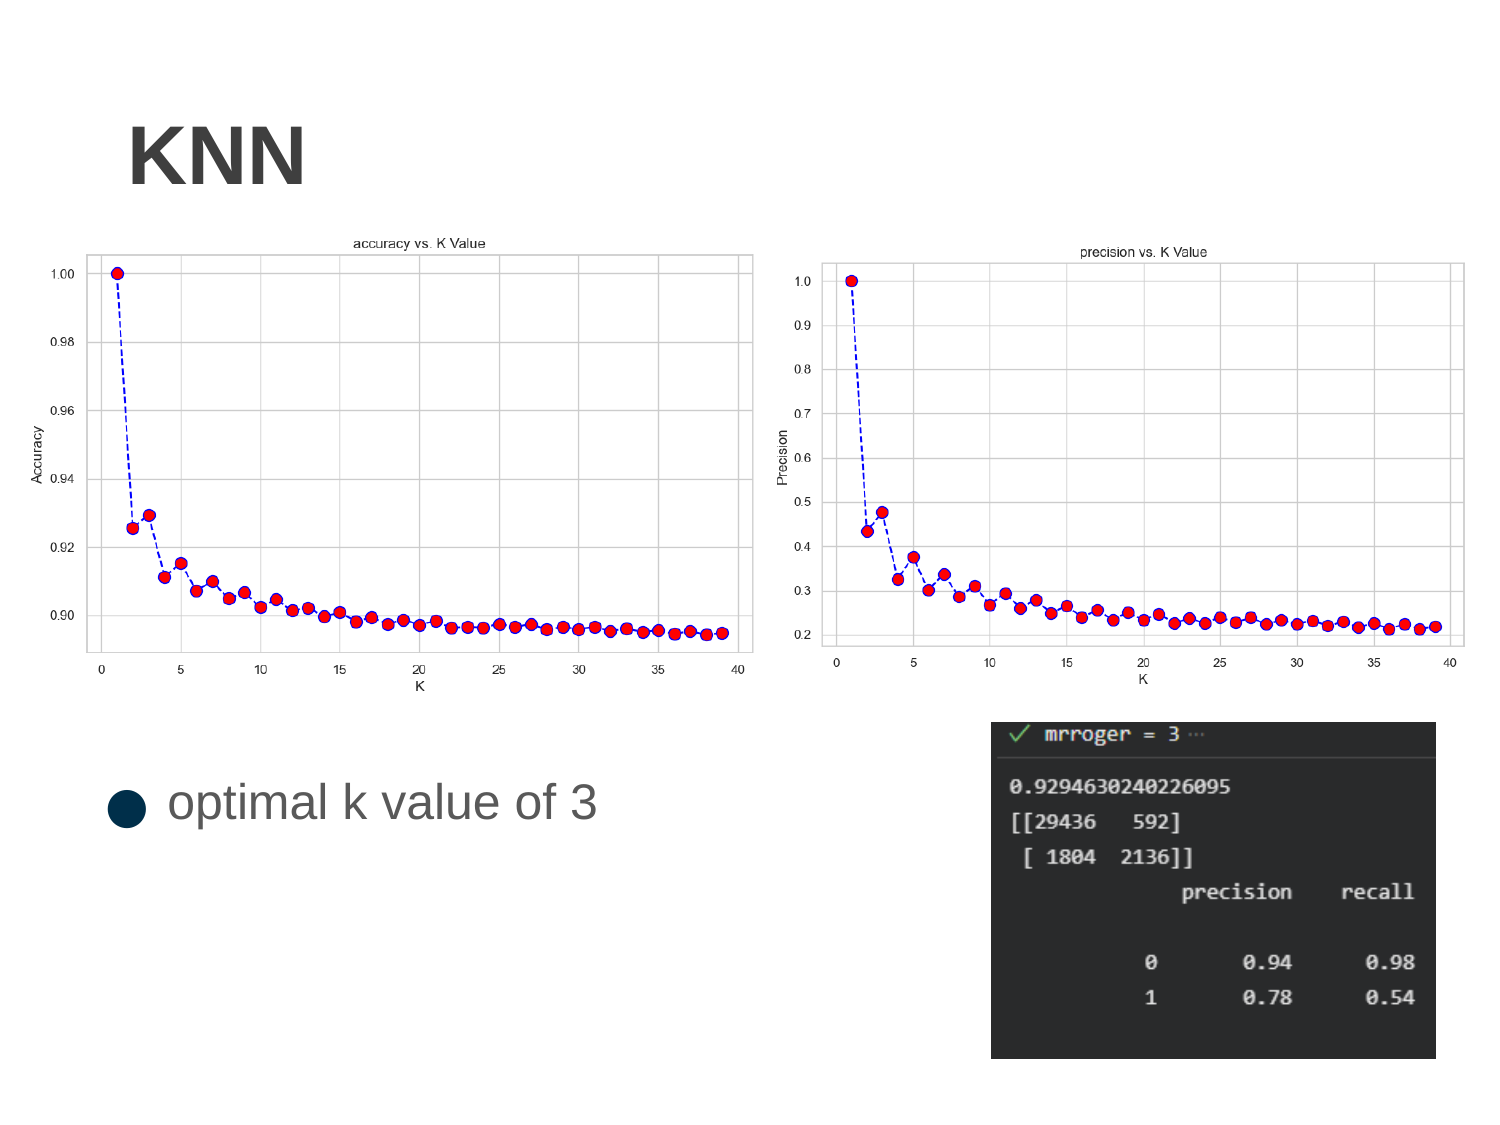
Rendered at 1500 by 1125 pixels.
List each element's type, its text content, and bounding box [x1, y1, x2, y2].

picture [768, 237, 1473, 694]
picture [990, 722, 1436, 1060]
picture [23, 229, 760, 702]
list optimal k value of 3 [77, 753, 975, 1046]
title KNN [112, 93, 1386, 238]
